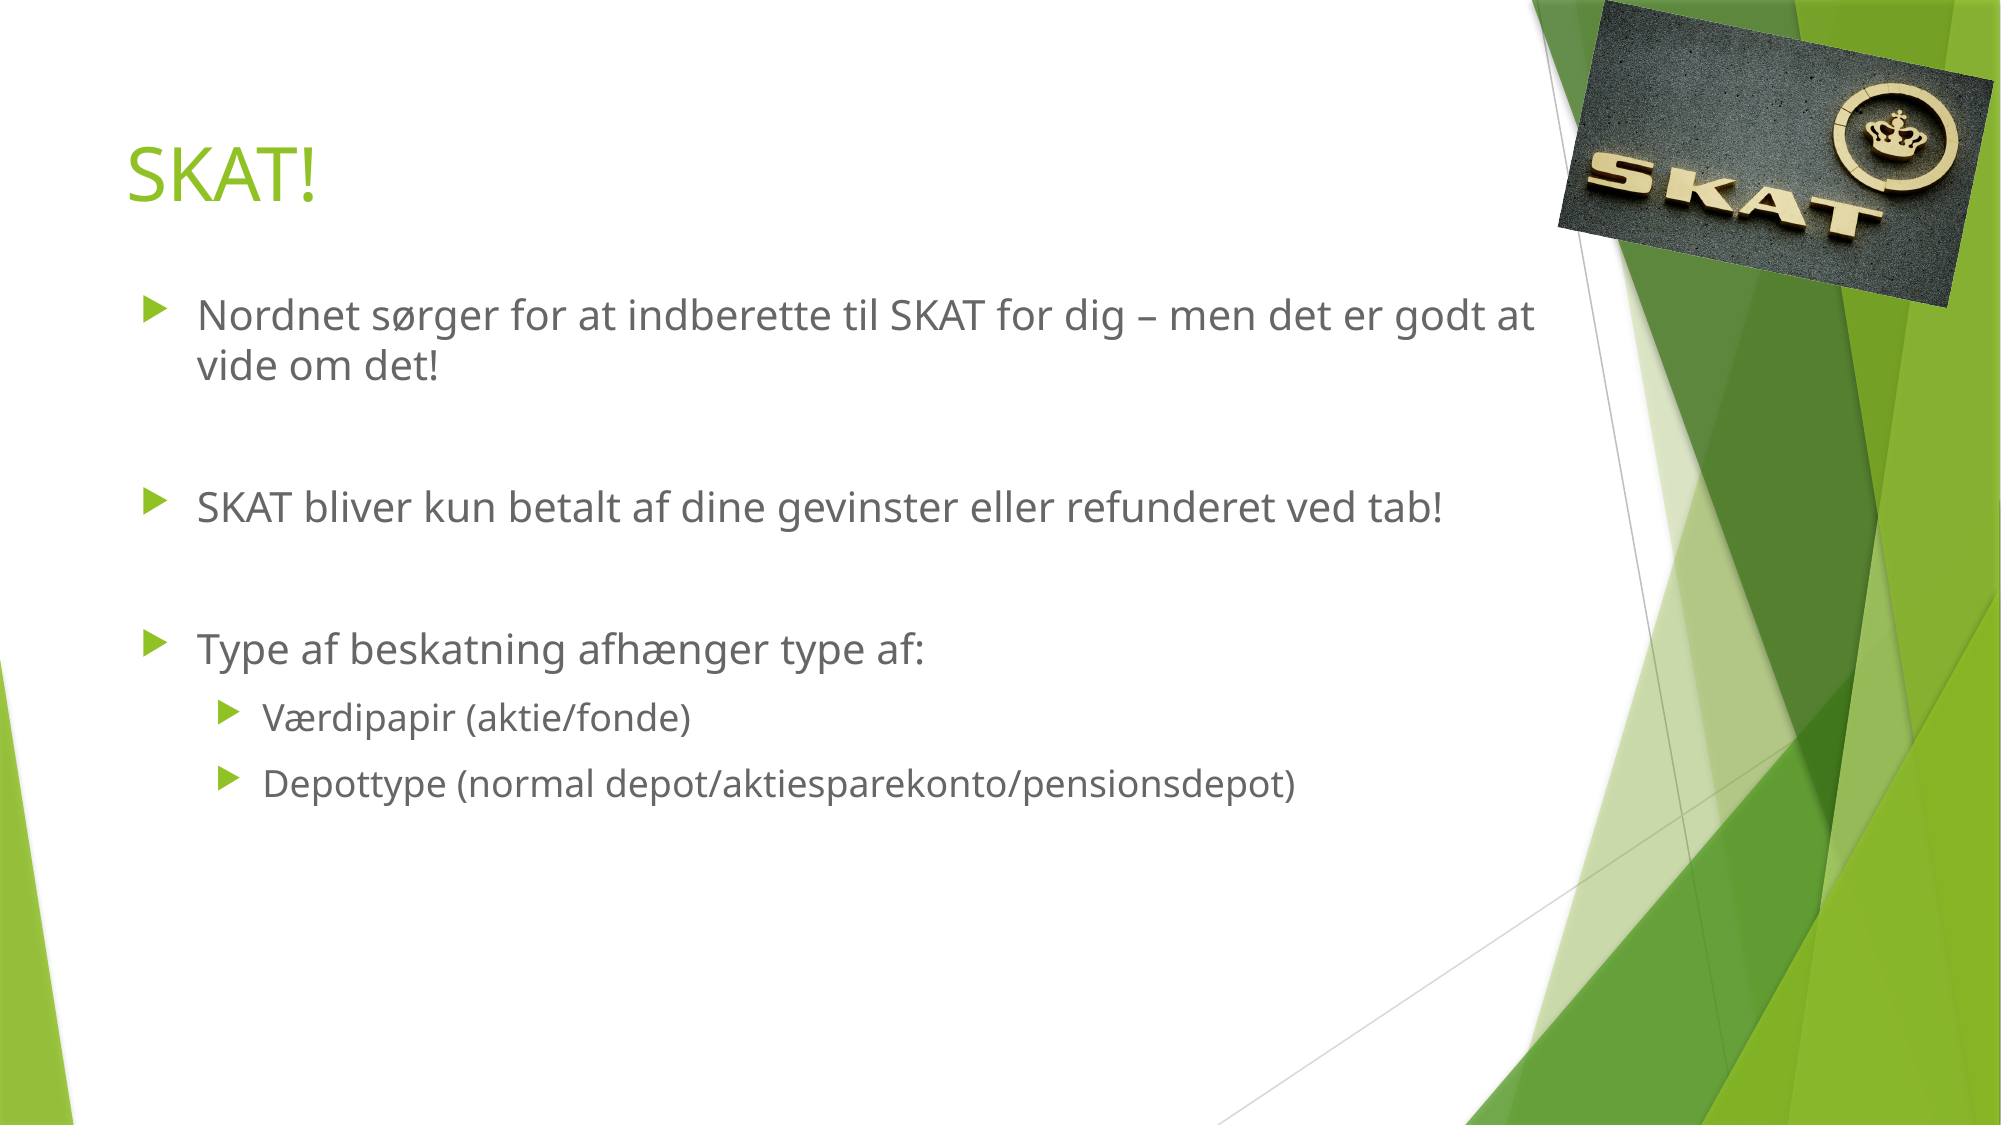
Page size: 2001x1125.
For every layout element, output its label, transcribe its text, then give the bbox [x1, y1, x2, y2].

list Nordnet sørger for at indberette til SKAT for dig – men det er godt at vide om det! SKAT bliver kun betalt af dine gevinster eller refunderet ved tab! Type af beskatning afhænger type af: Værdipapir (aktie/fonde) Depottype (normal depot/aktiesparekonto/pensionsdepot) [125, 281, 1616, 879]
title SKAT! [111, 99, 1306, 243]
picture [1558, 0, 1994, 308]
